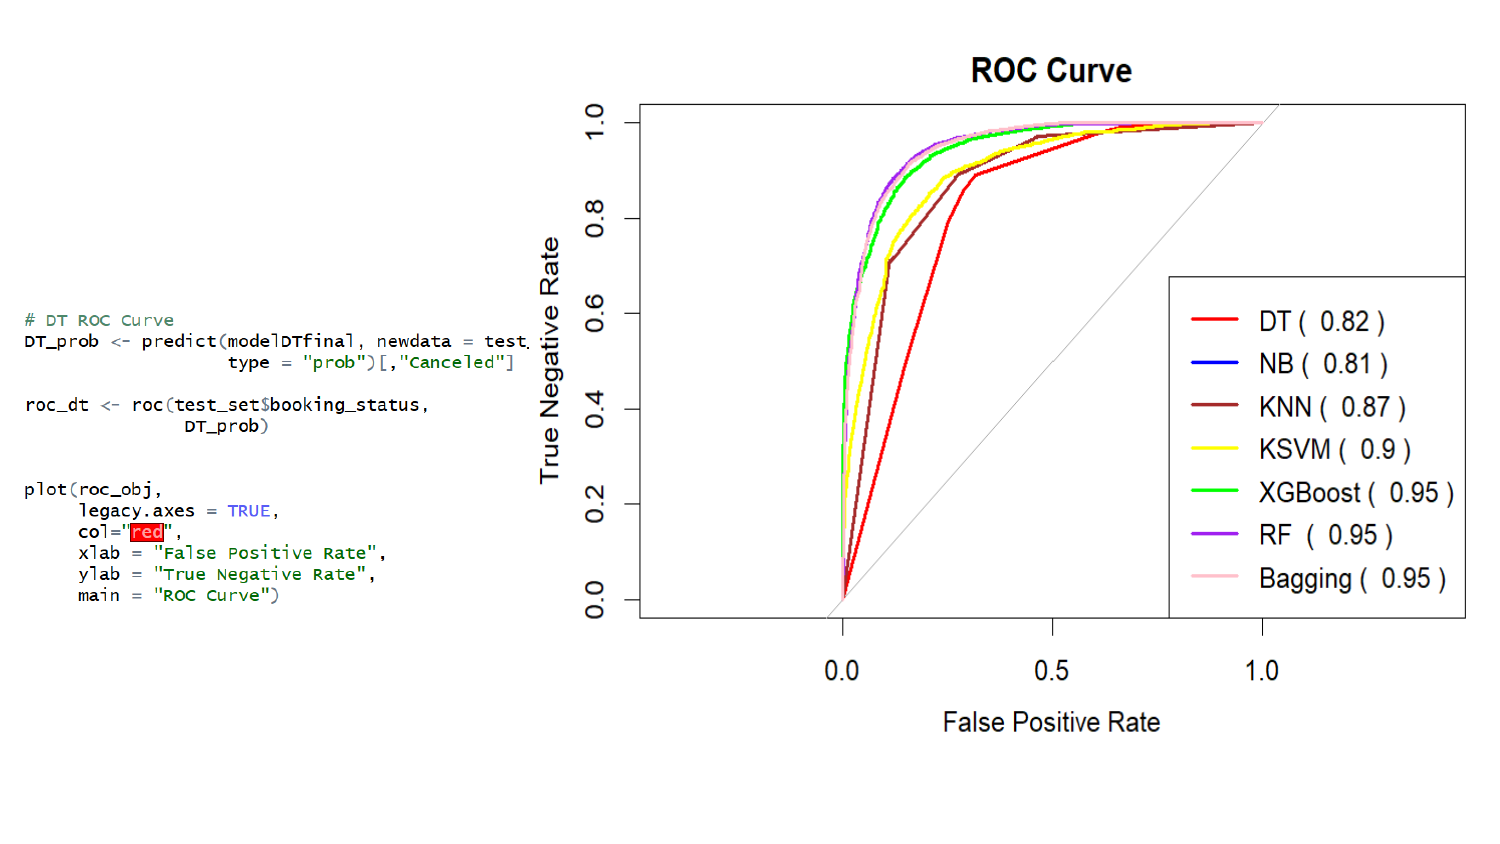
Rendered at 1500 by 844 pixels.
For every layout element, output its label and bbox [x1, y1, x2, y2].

picture [20, 39, 1500, 758]
